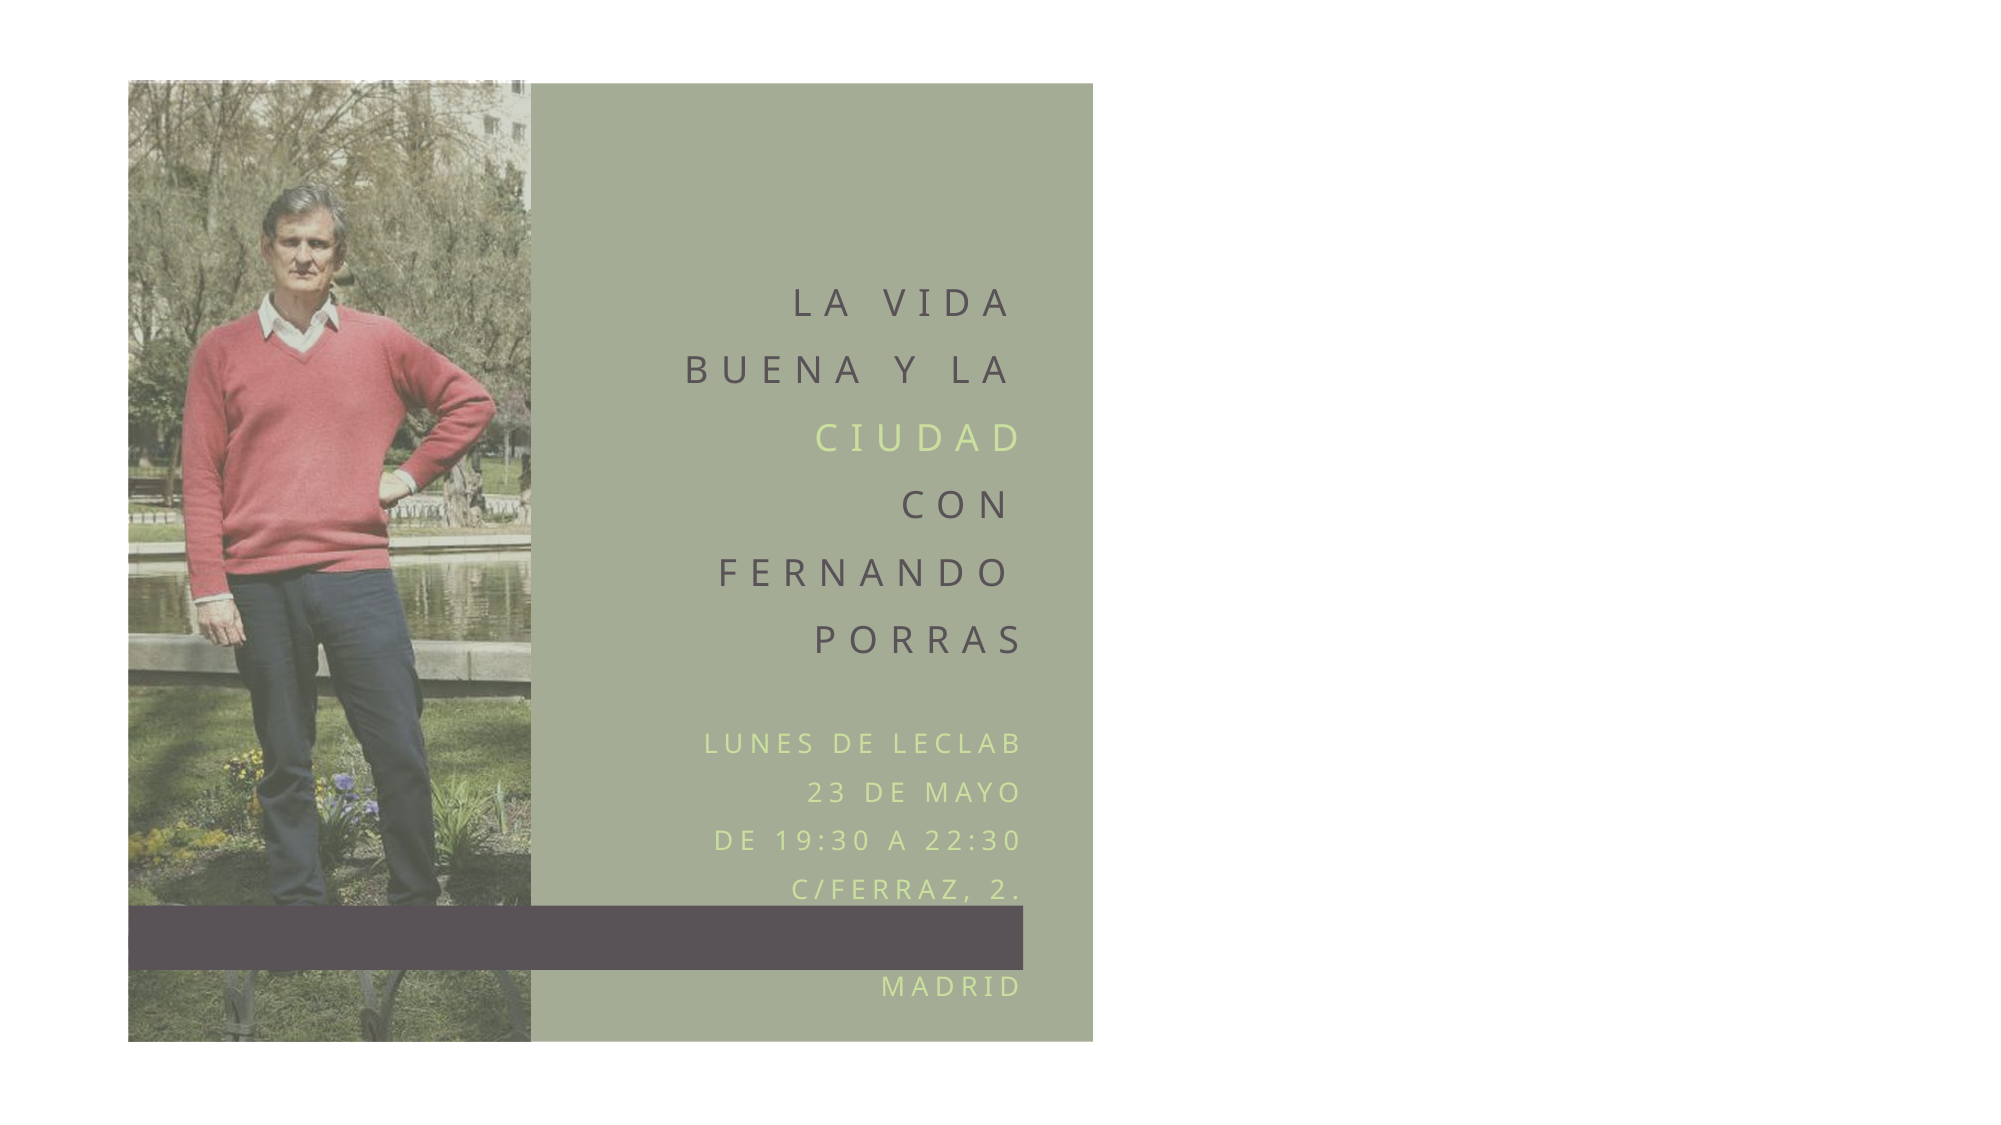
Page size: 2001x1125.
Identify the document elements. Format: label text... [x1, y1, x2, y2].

text_box [128, 82, 1094, 1043]
text_box [531, 905, 1024, 971]
picture [128, 80, 531, 1042]
text_box LA VIDA BUENA Y LA CIUDAD CON FERNANDO PORRAS LUNES DE LECLAB 23 DE MAYO DE 19:30 A 22:30 C/FERRAZ, 2. PRIMERO IZDA MADRID [573, 248, 1034, 1010]
